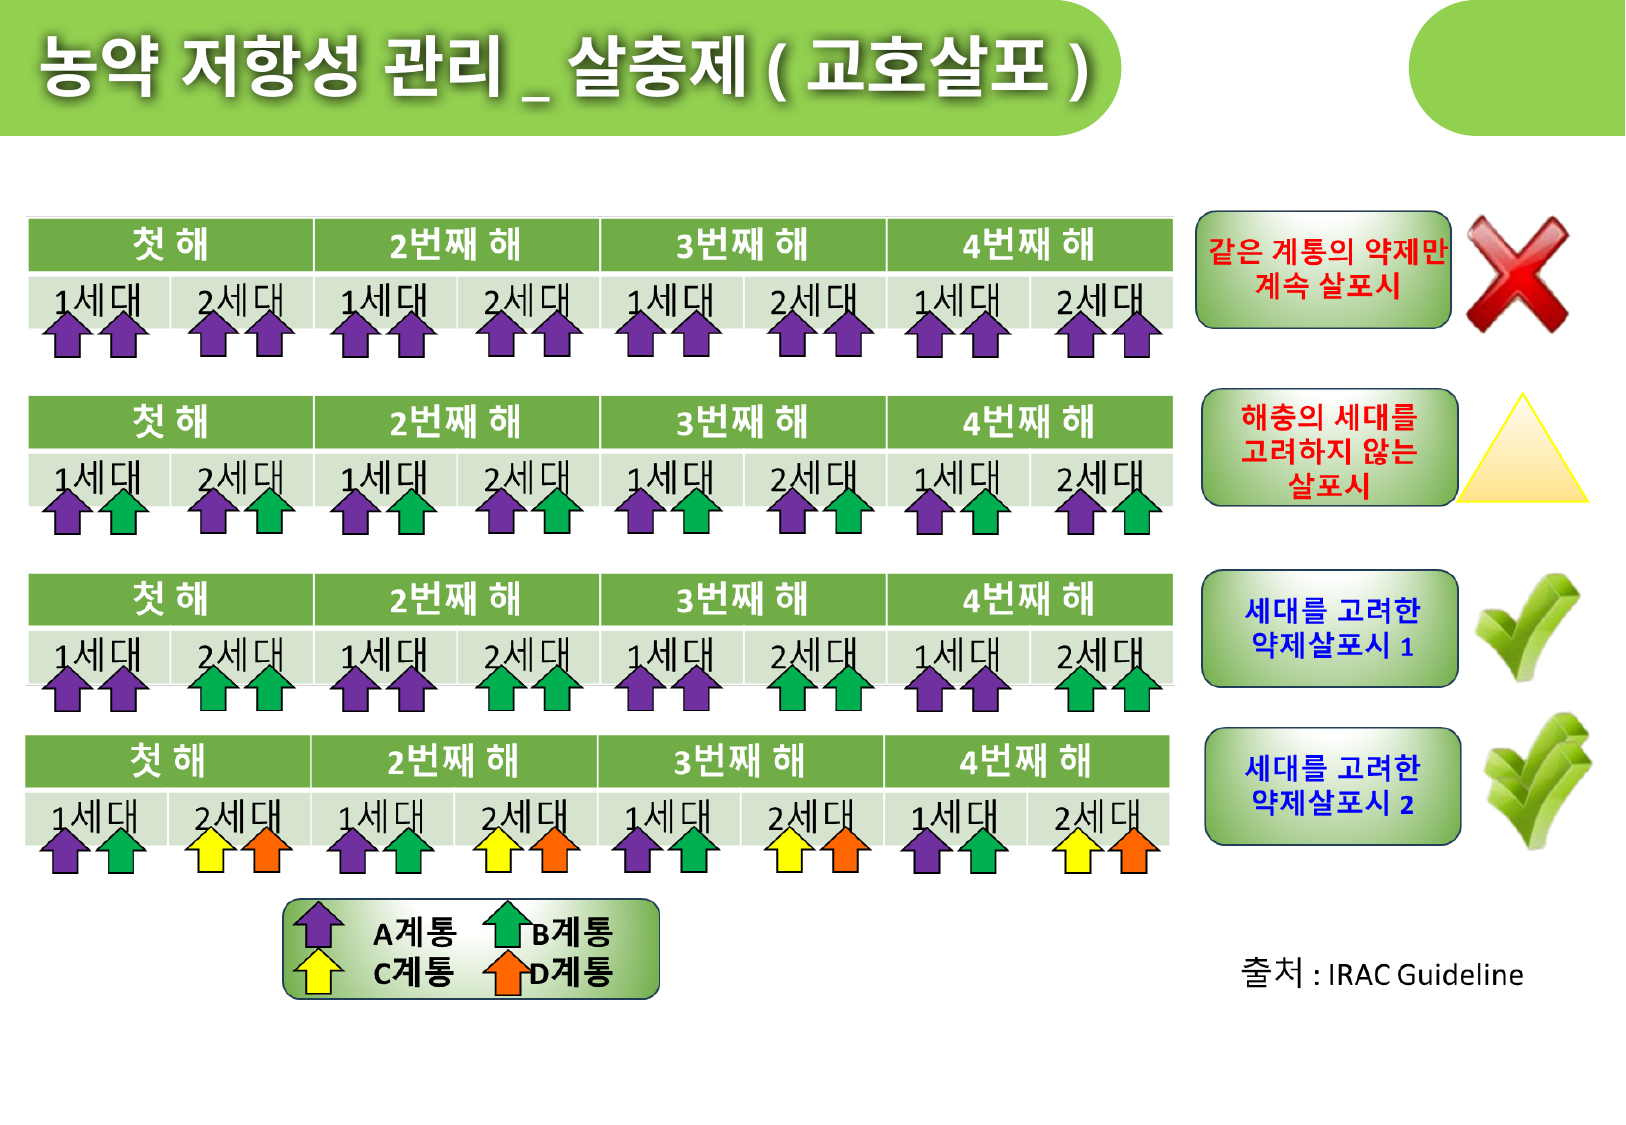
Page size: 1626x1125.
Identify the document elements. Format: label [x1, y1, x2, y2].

text_box [23, 204, 1602, 1013]
text_box [0, 0, 1625, 136]
